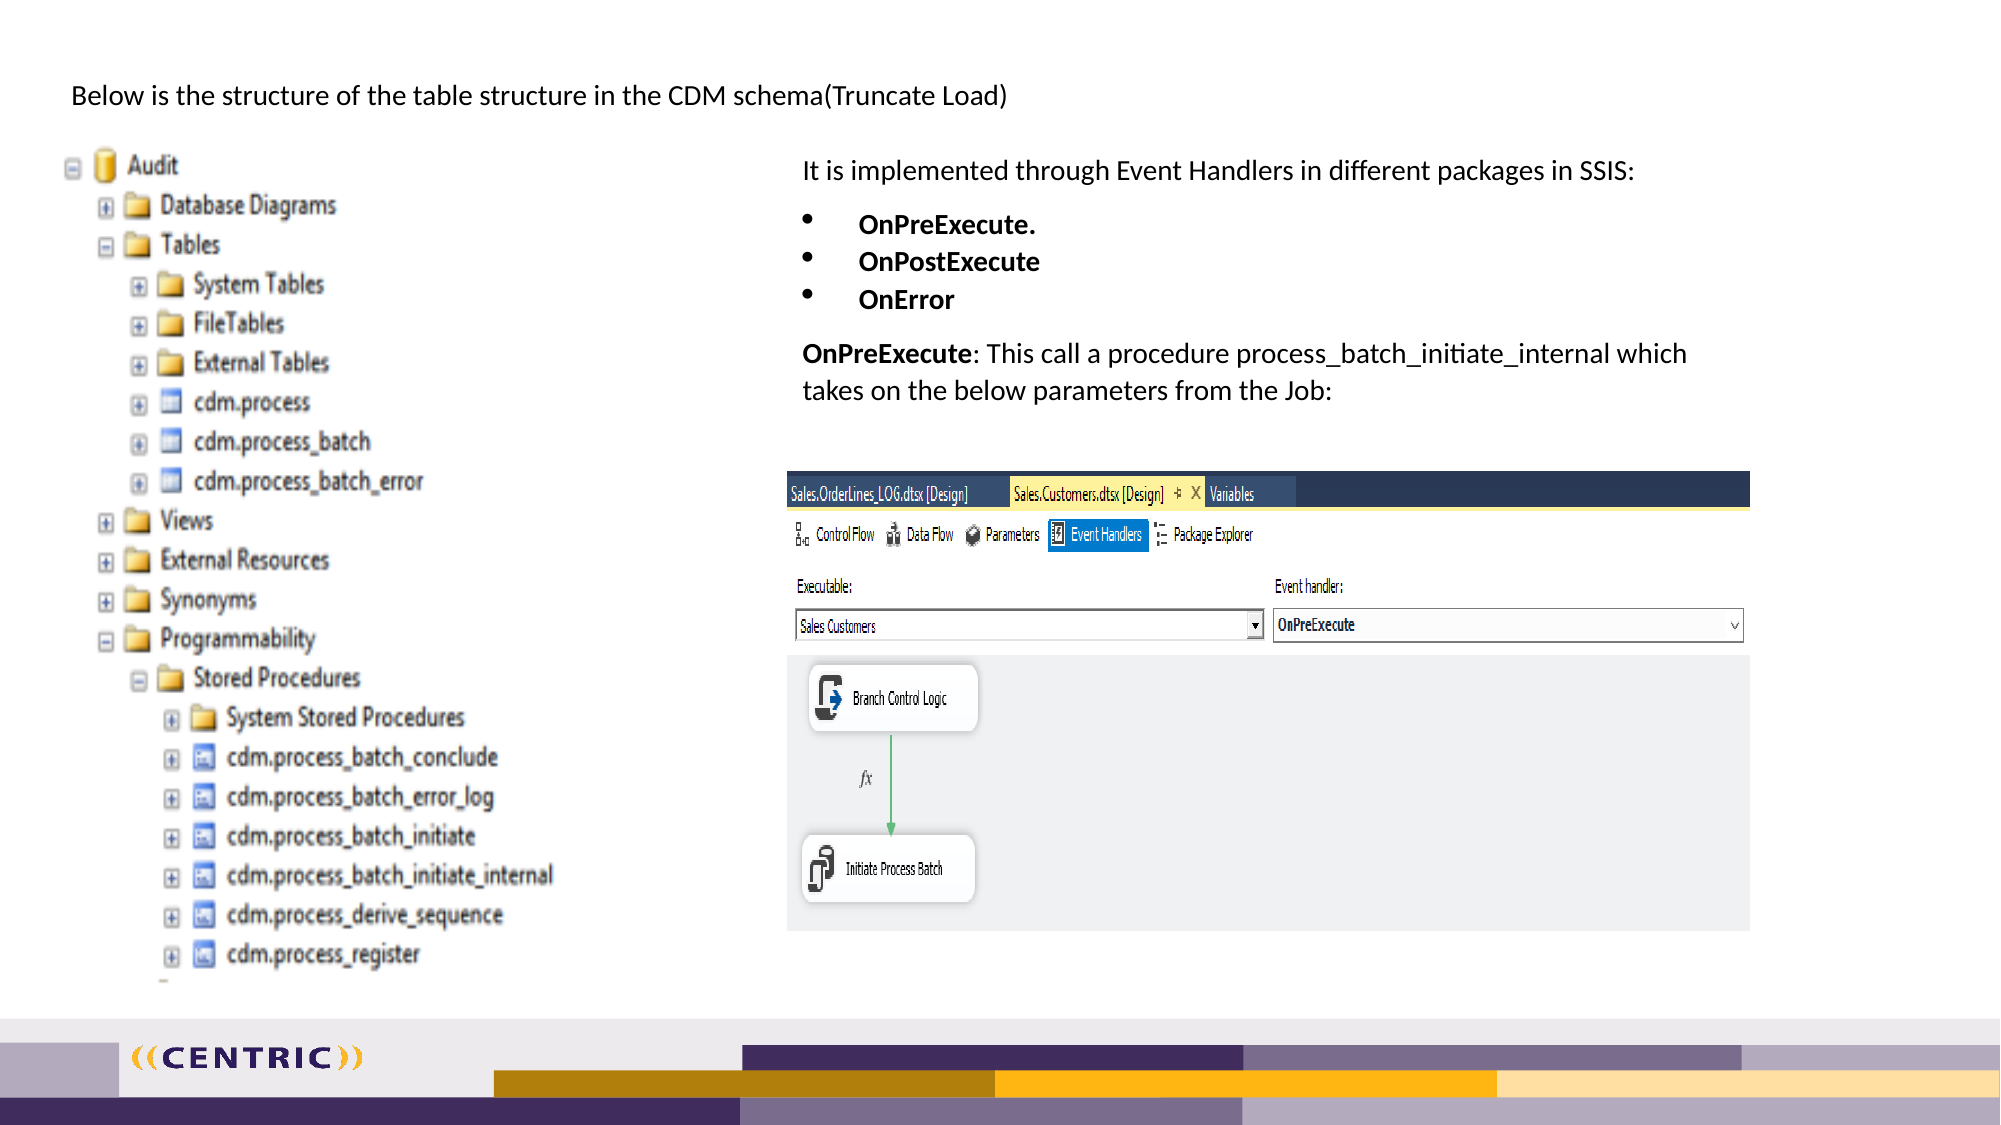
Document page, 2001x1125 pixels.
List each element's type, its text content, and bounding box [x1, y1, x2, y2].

text_box It is implemented through Event Handlers in different packages in SSIS: OnPreExecute. OnPostExecute OnError OnPreExecute: This call a procedure process_batch_initiate_internal which takes on the below parameters from the Job: [787, 141, 1750, 468]
text_box Below is the structure of the table structure in the CDM schema(Truncate Load) [56, 66, 1944, 119]
picture [56, 144, 568, 1006]
picture [787, 471, 1750, 931]
picture [132, 1045, 362, 1070]
